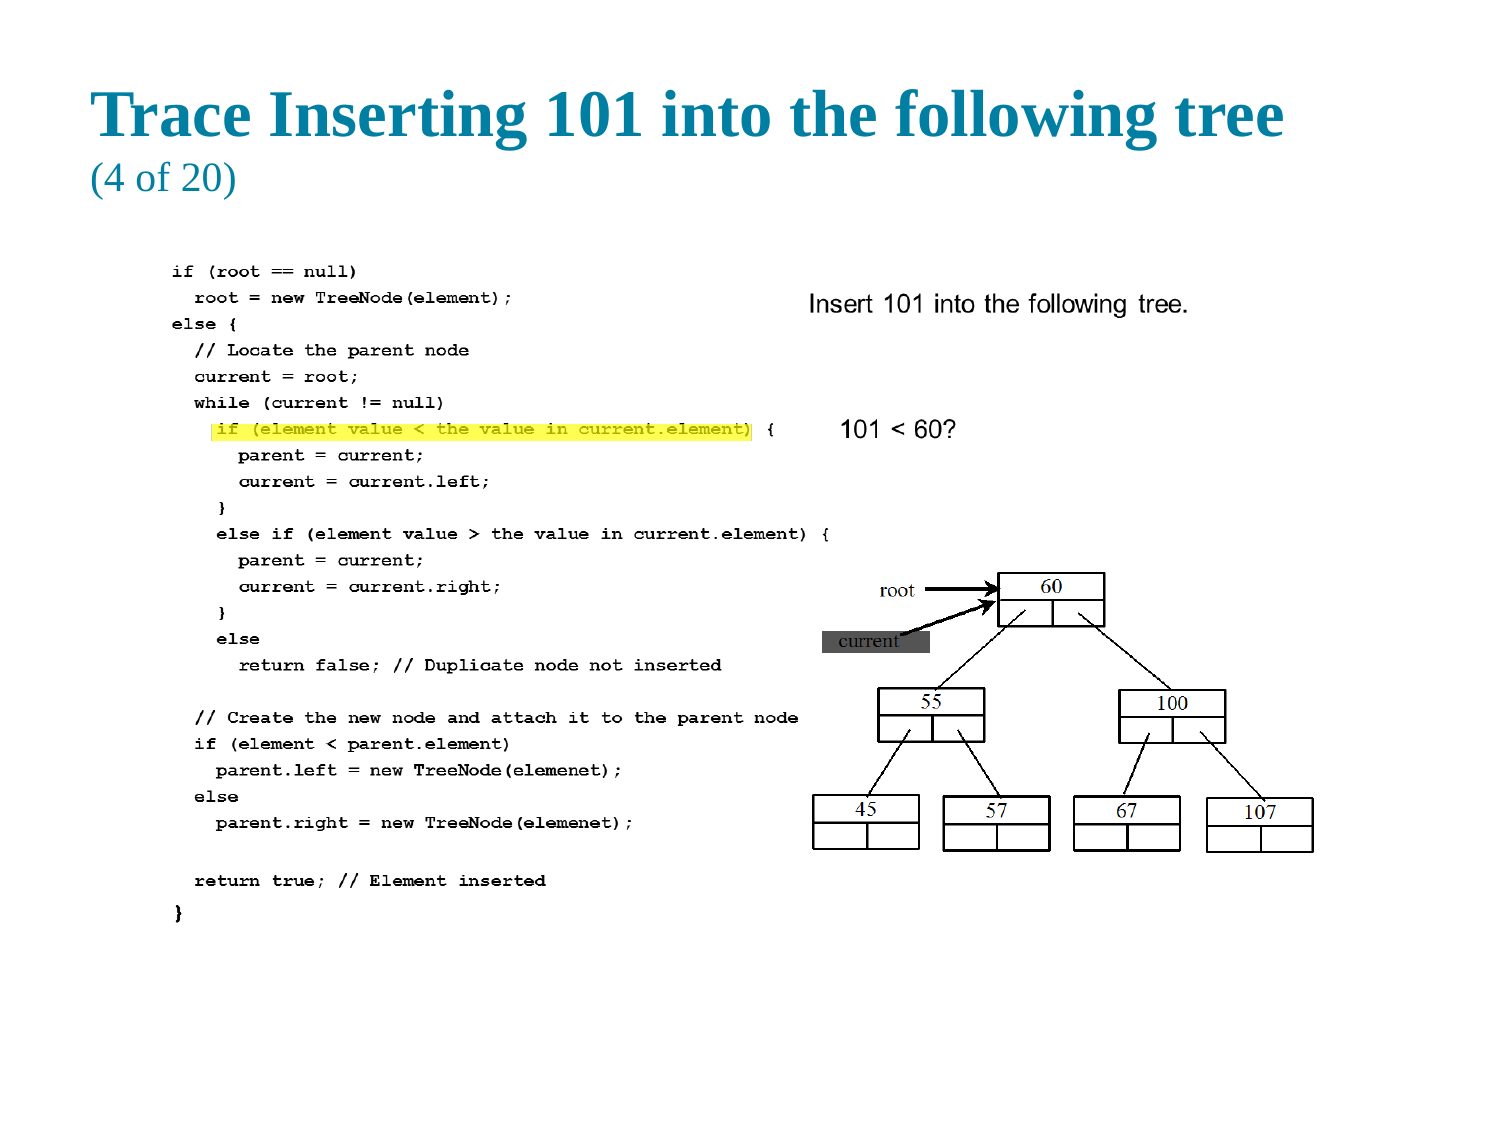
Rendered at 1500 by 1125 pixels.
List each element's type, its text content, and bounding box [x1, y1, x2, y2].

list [157, 254, 1343, 1020]
title Trace Inserting 101 into the following tree (4 of 20) [75, 35, 1333, 216]
